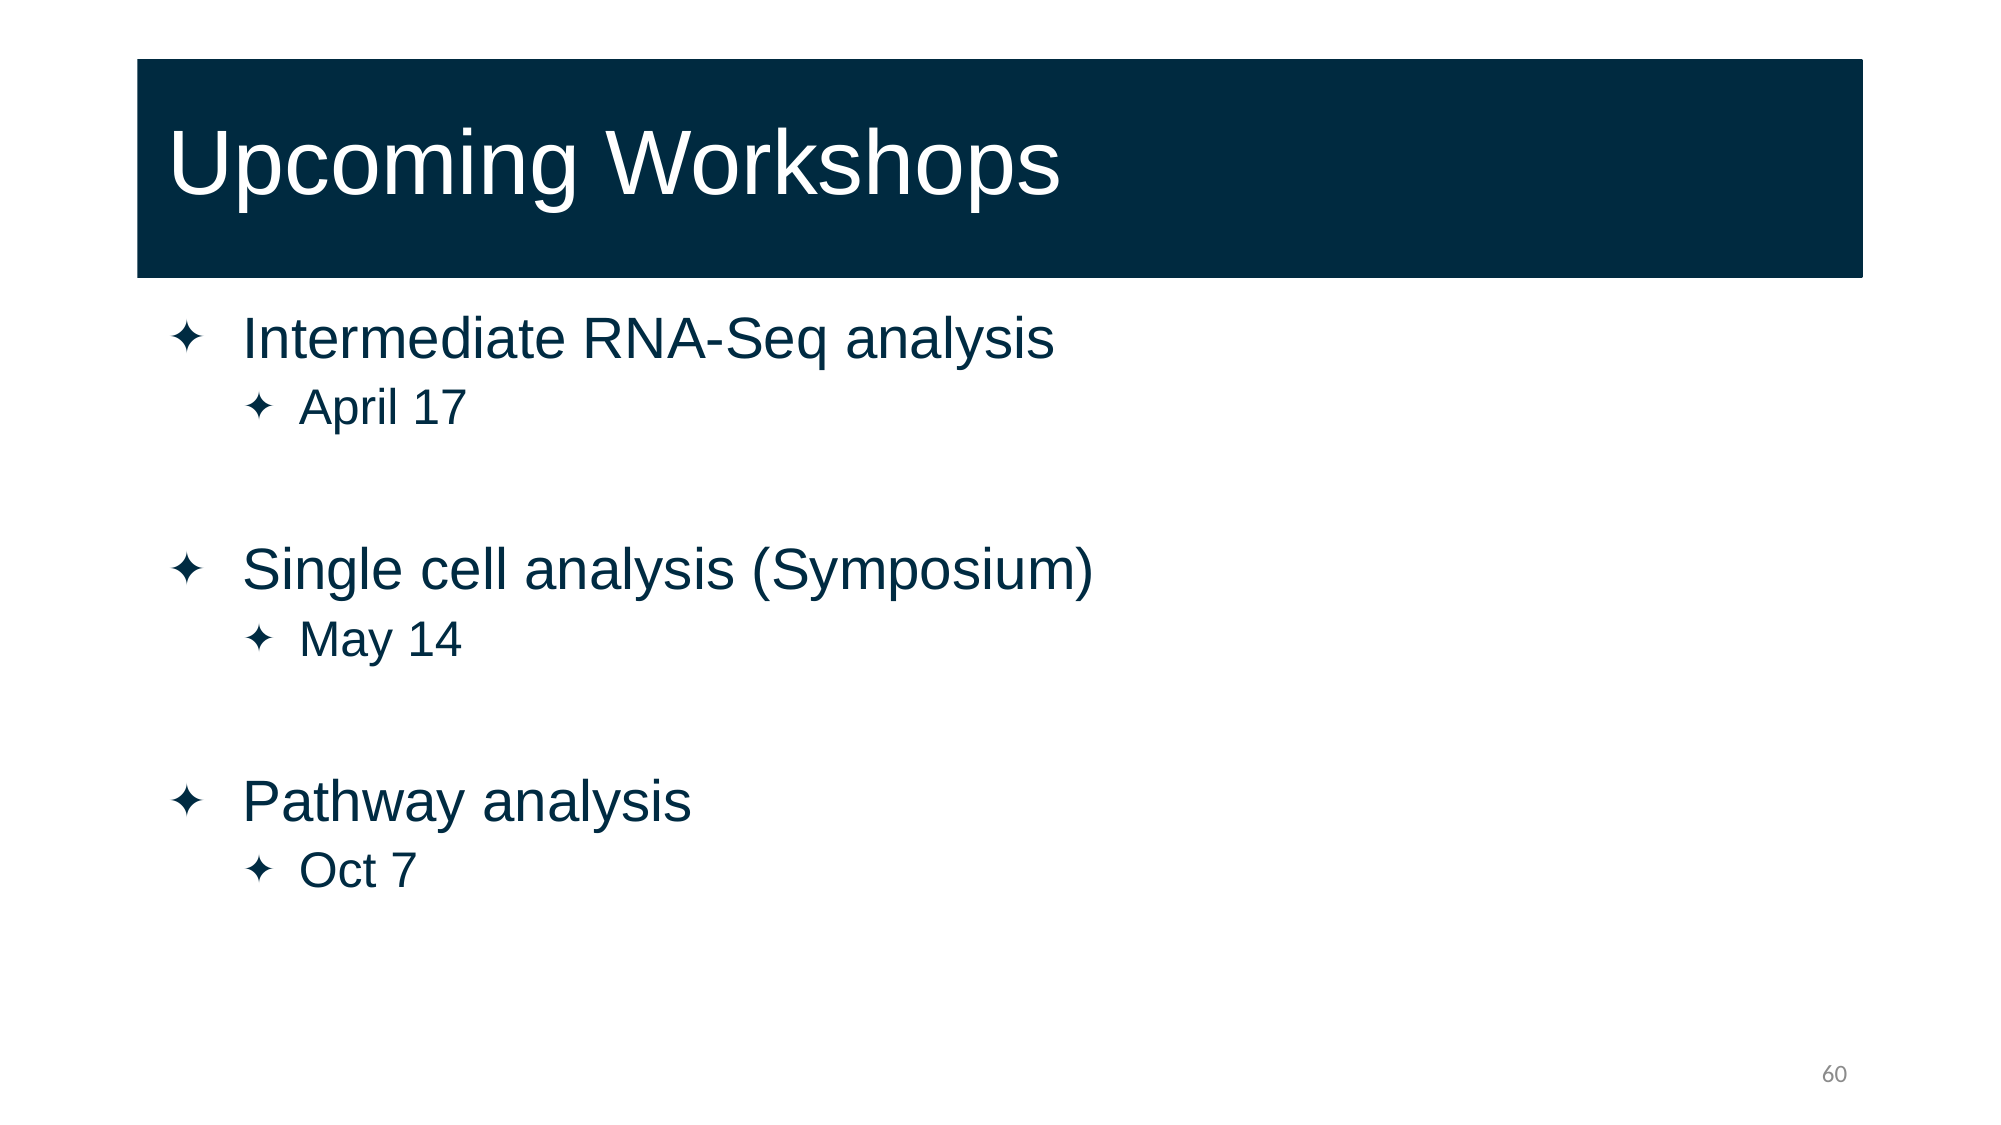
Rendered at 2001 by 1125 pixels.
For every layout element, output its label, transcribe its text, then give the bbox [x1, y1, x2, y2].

list Intermediate RNA-Seq analysis April 17 Single cell analysis (Symposium) May 14 Pathway analysis Oct 7 [137, 307, 1863, 886]
title Upcoming Workshops [137, 59, 1863, 278]
slide_number 60 [1412, 1042, 1863, 1103]
